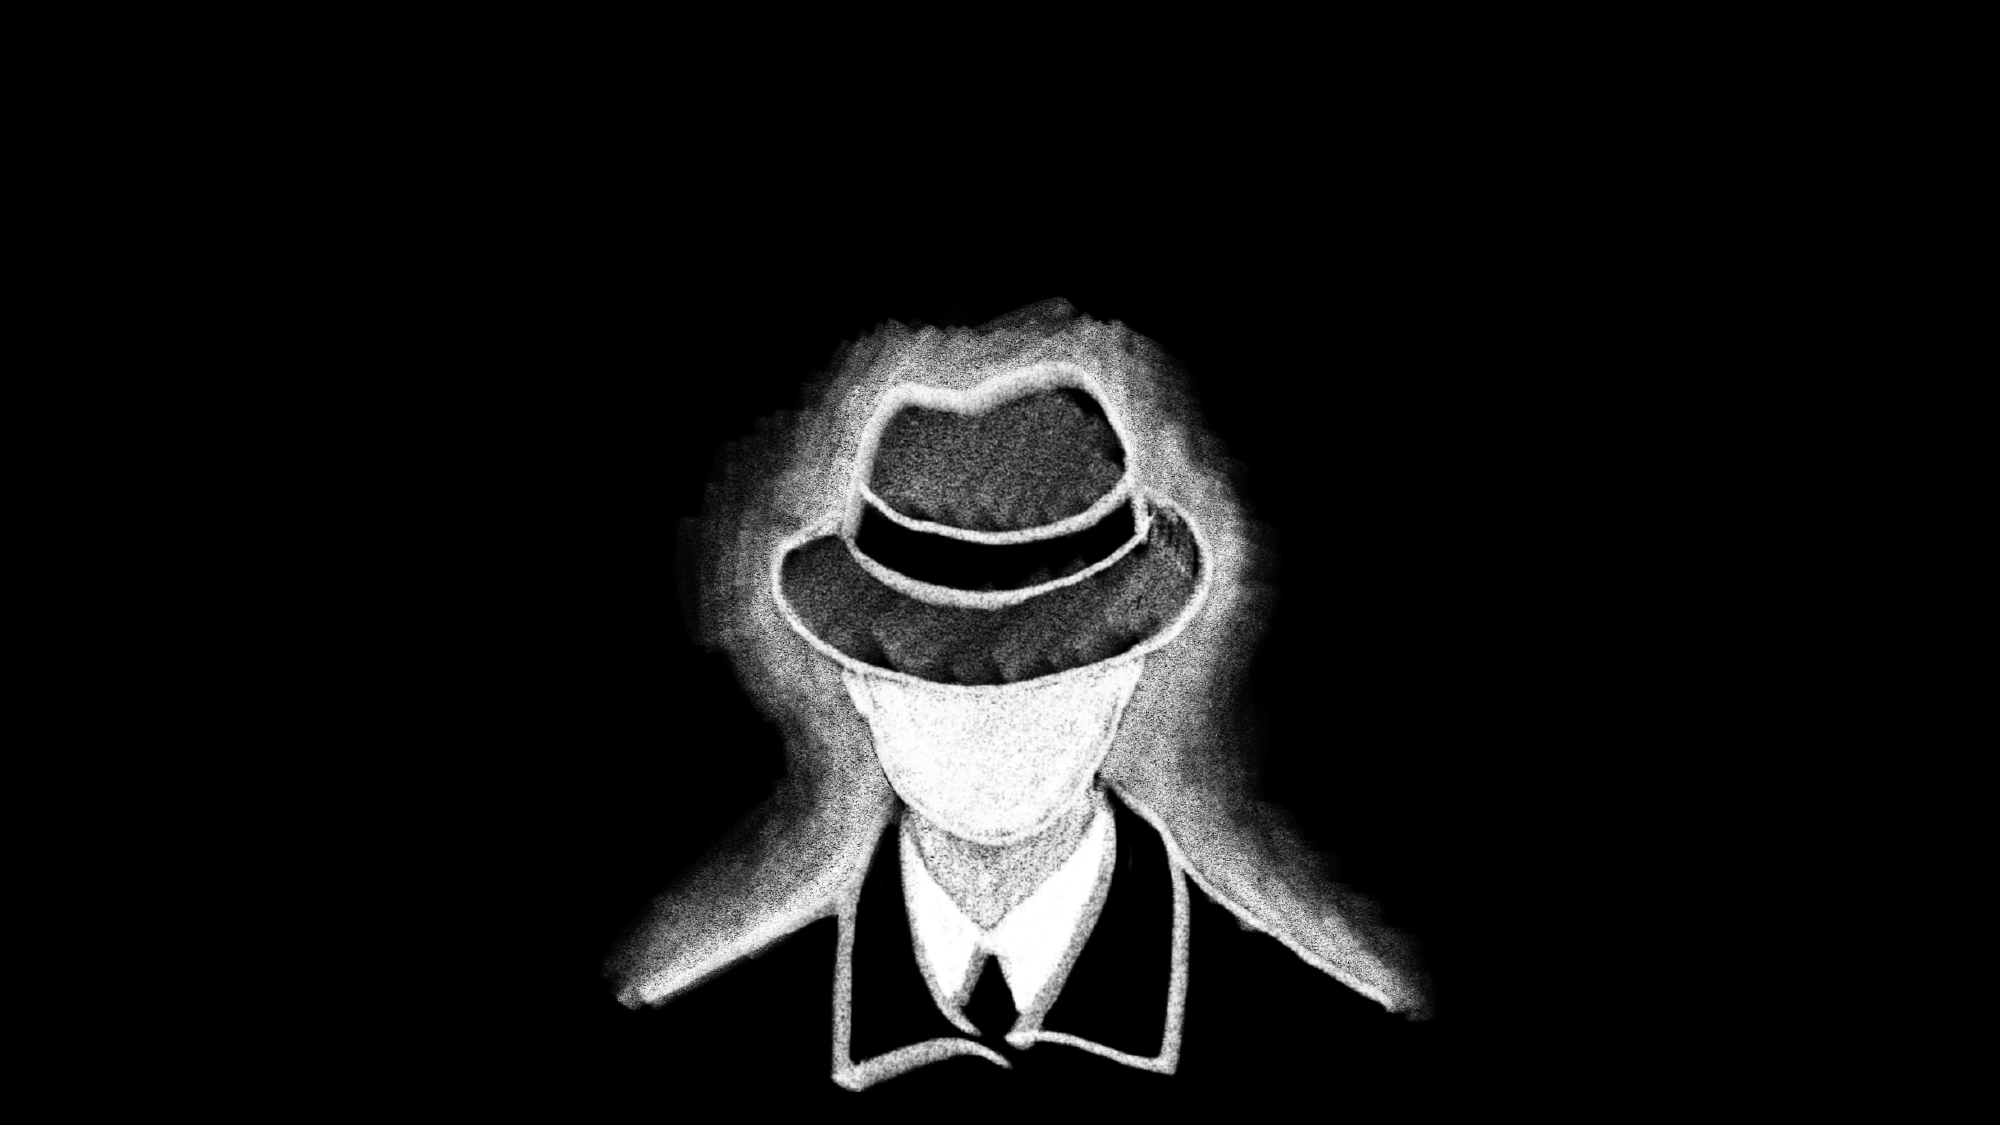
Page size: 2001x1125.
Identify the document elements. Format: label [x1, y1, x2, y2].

picture [544, 234, 1474, 1092]
